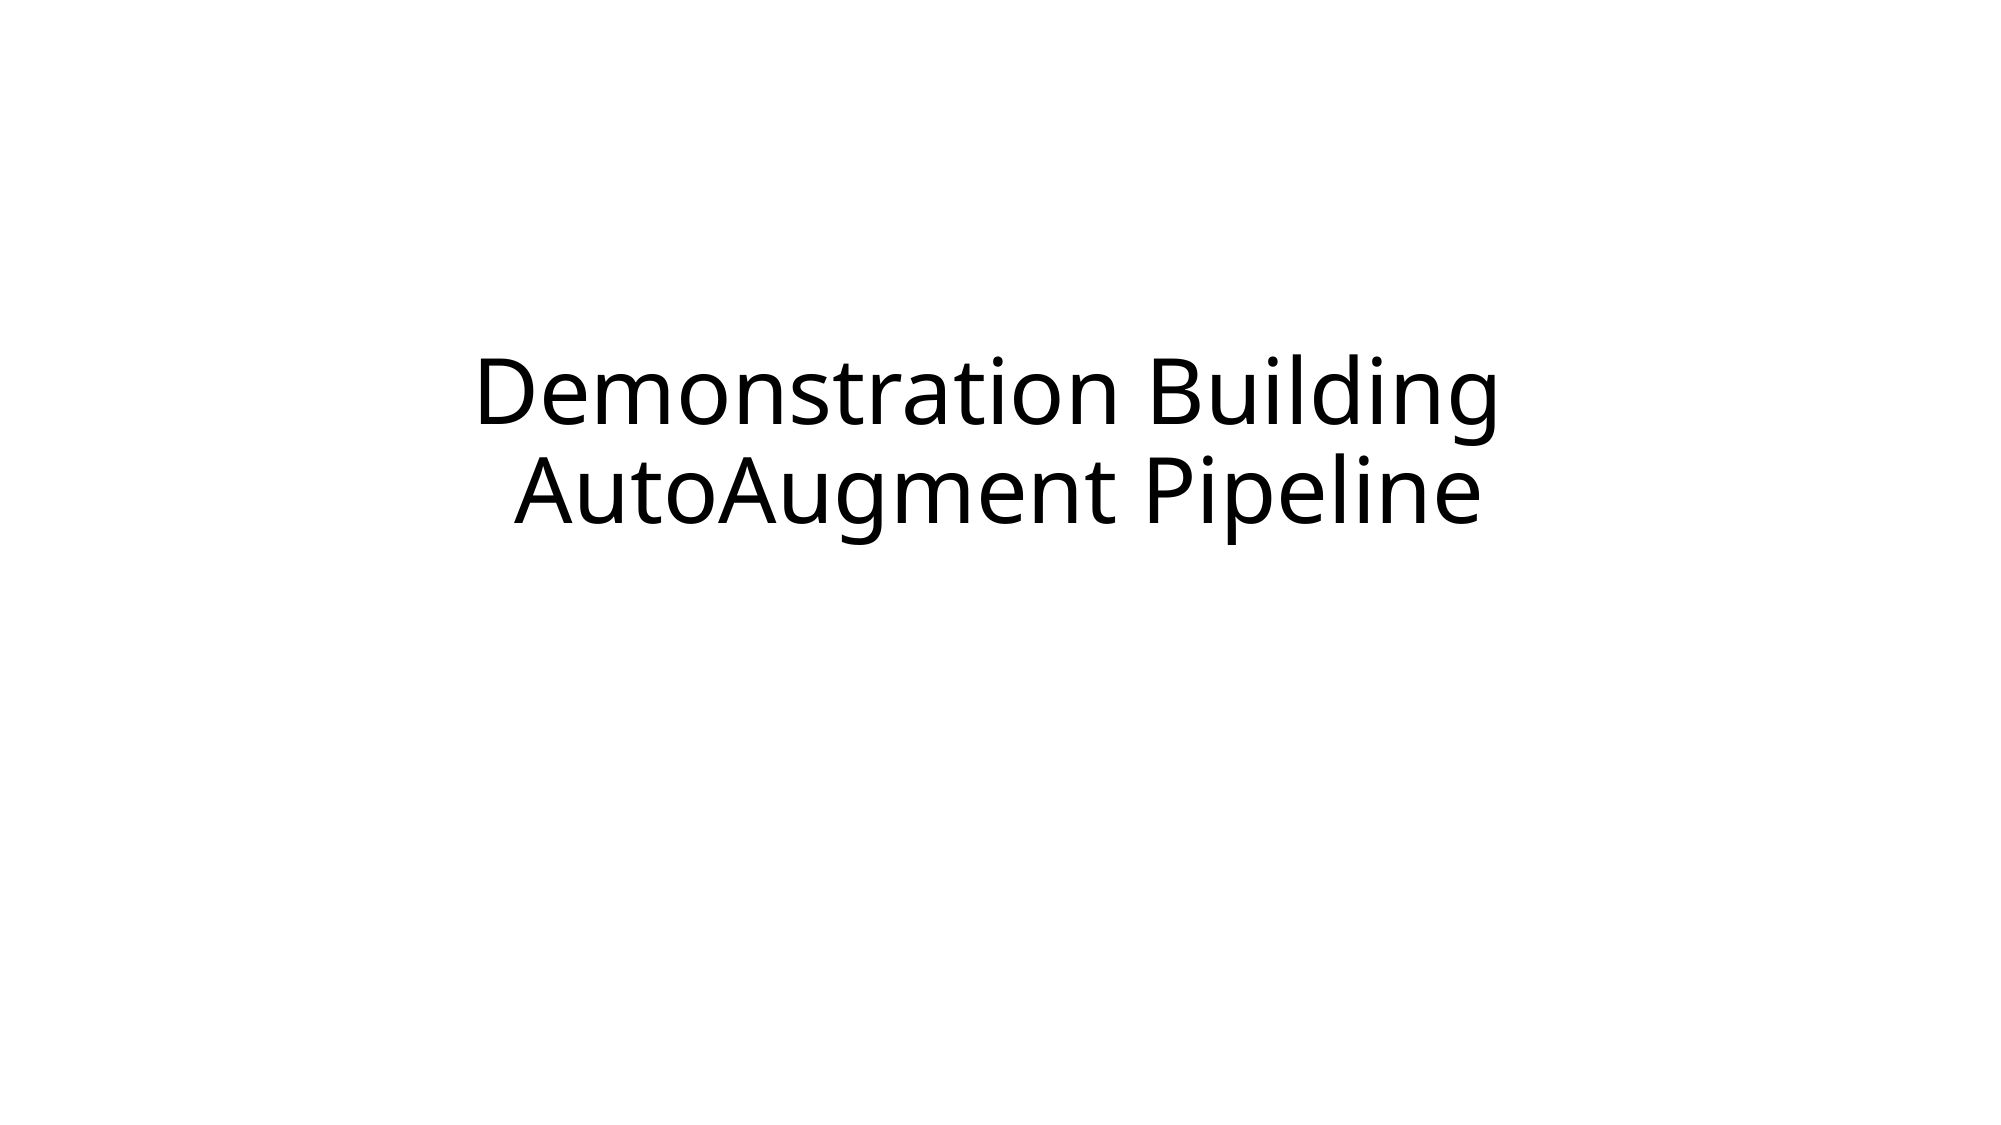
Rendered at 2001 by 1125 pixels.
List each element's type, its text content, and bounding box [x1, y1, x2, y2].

title Demonstration Building AutoAugment Pipeline [36, 337, 1964, 552]
